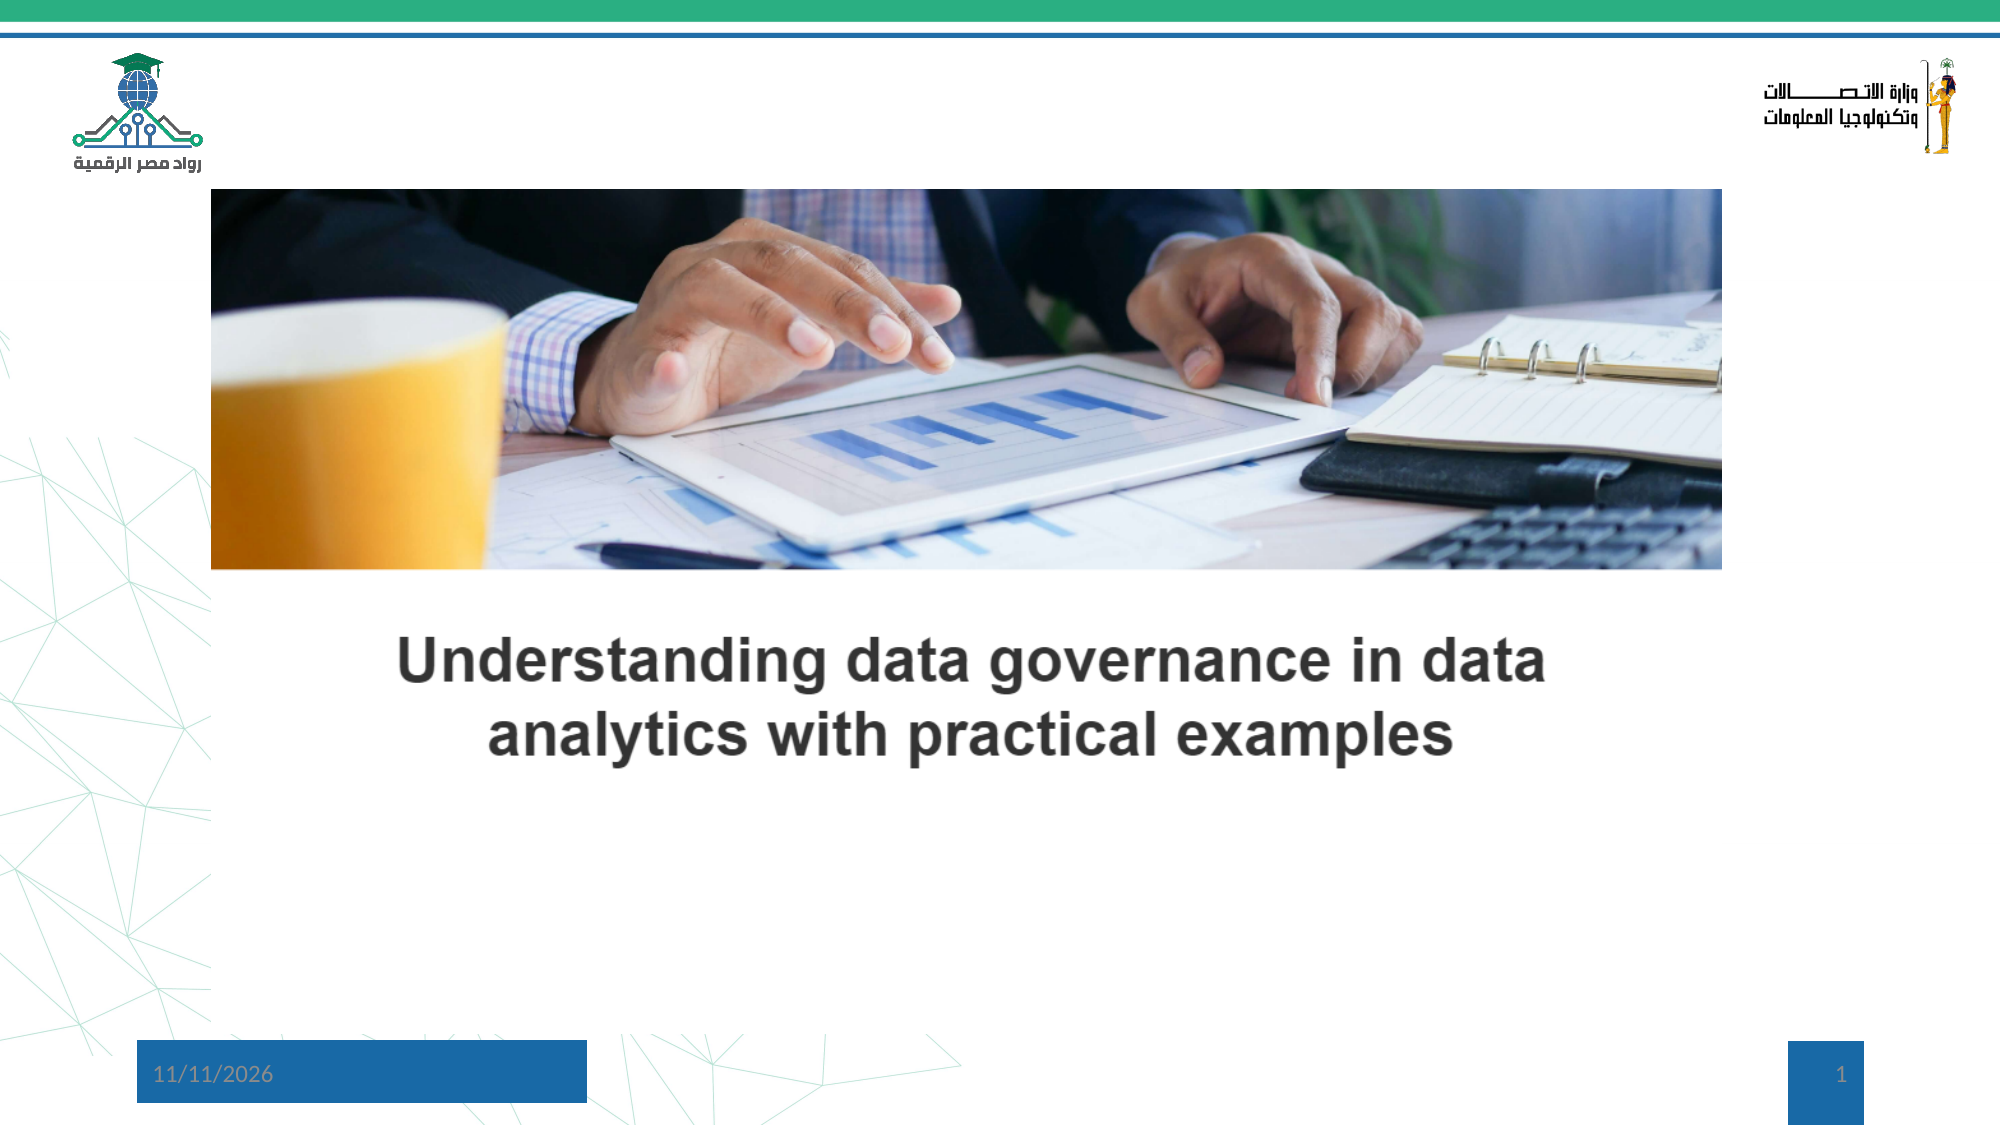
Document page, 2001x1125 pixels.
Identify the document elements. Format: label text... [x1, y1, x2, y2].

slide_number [137, 1042, 588, 1103]
picture [0, 0, 2000, 1125]
slide_number 1 [1412, 1042, 1863, 1103]
